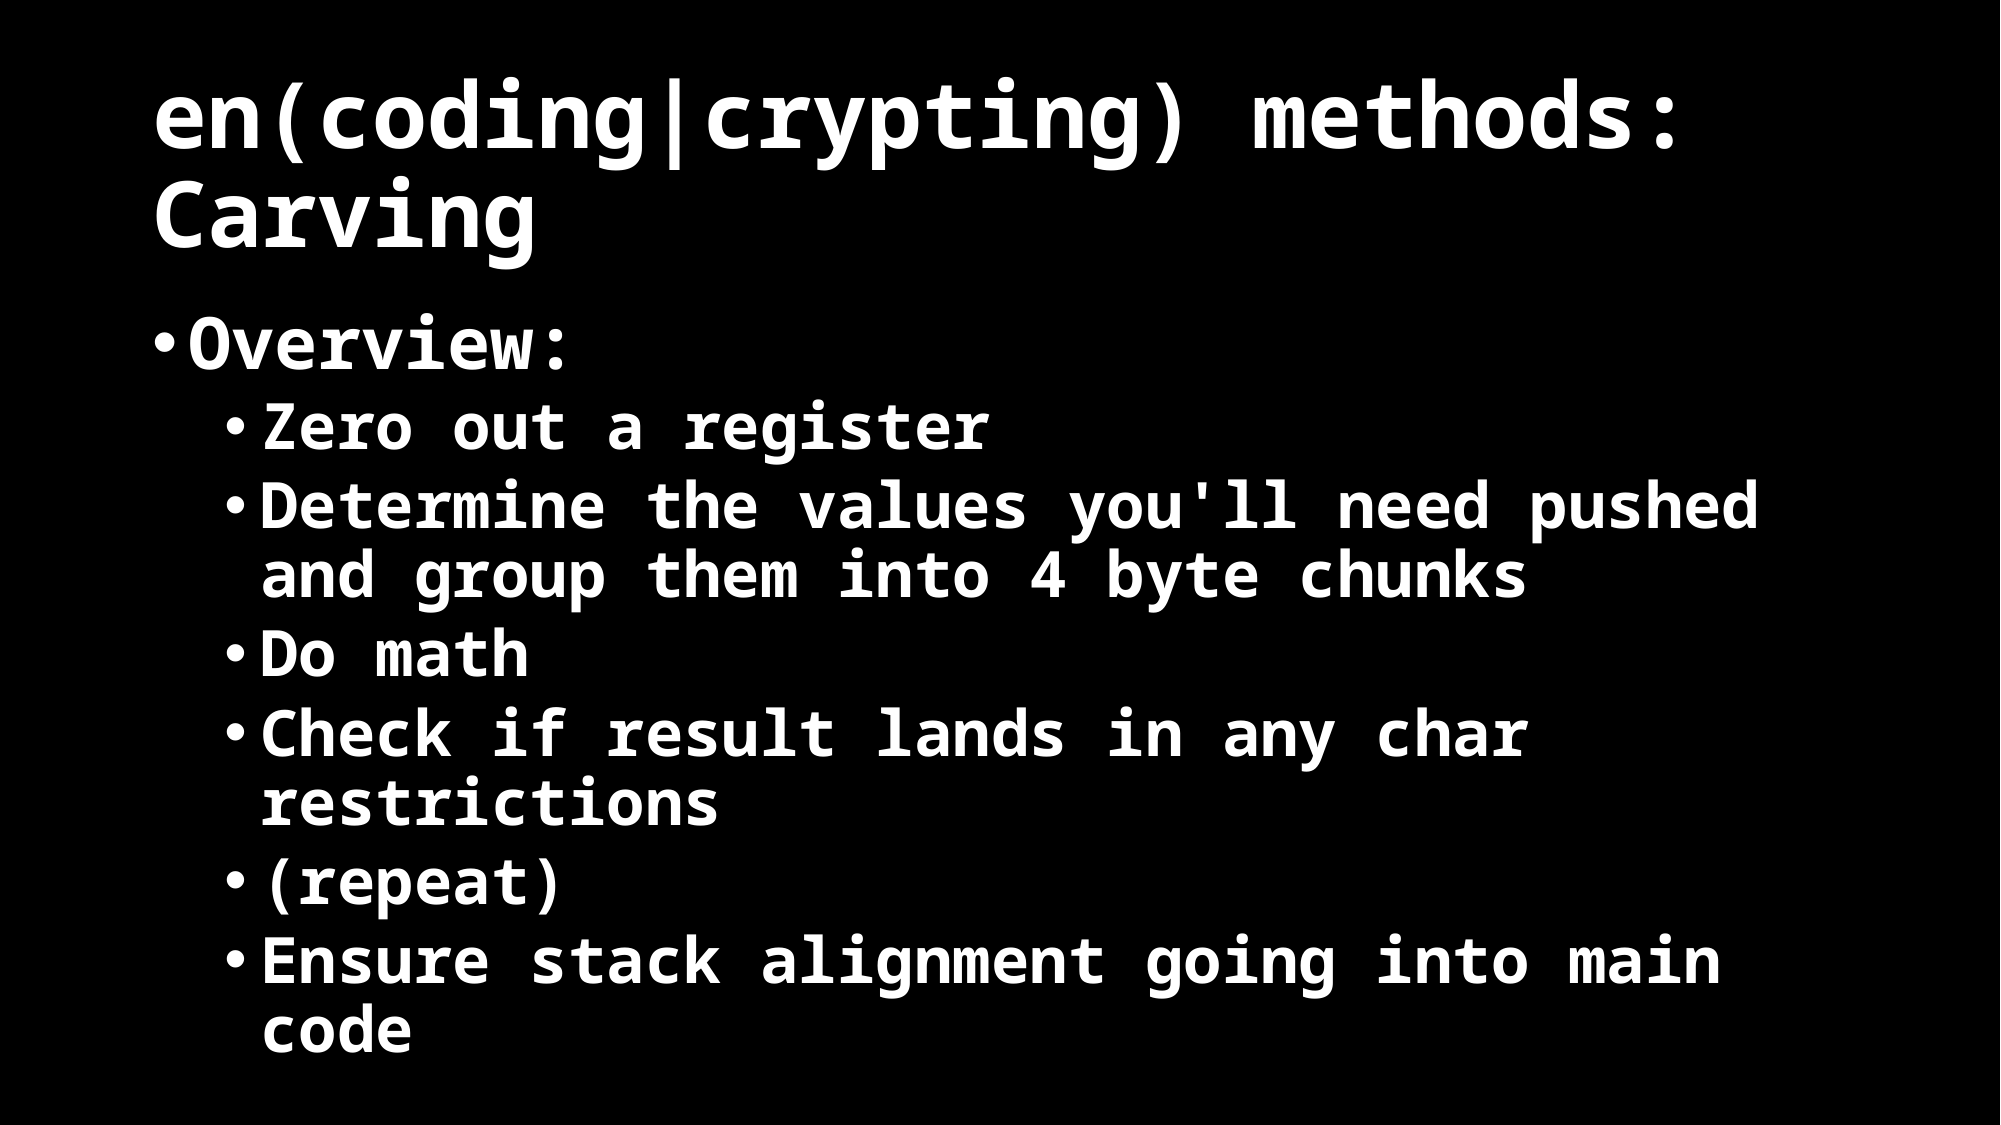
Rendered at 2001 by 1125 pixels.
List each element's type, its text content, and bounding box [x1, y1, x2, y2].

title en(coding|crypting) methods: Carving [137, 59, 1863, 278]
list Overview: Zero out a register Determine the values you'll need pushed and group them into 4 byte chunks Do math Check if result lands in any char restrictions (repeat) Ensure stack alignment going into main code [137, 299, 1863, 1080]
